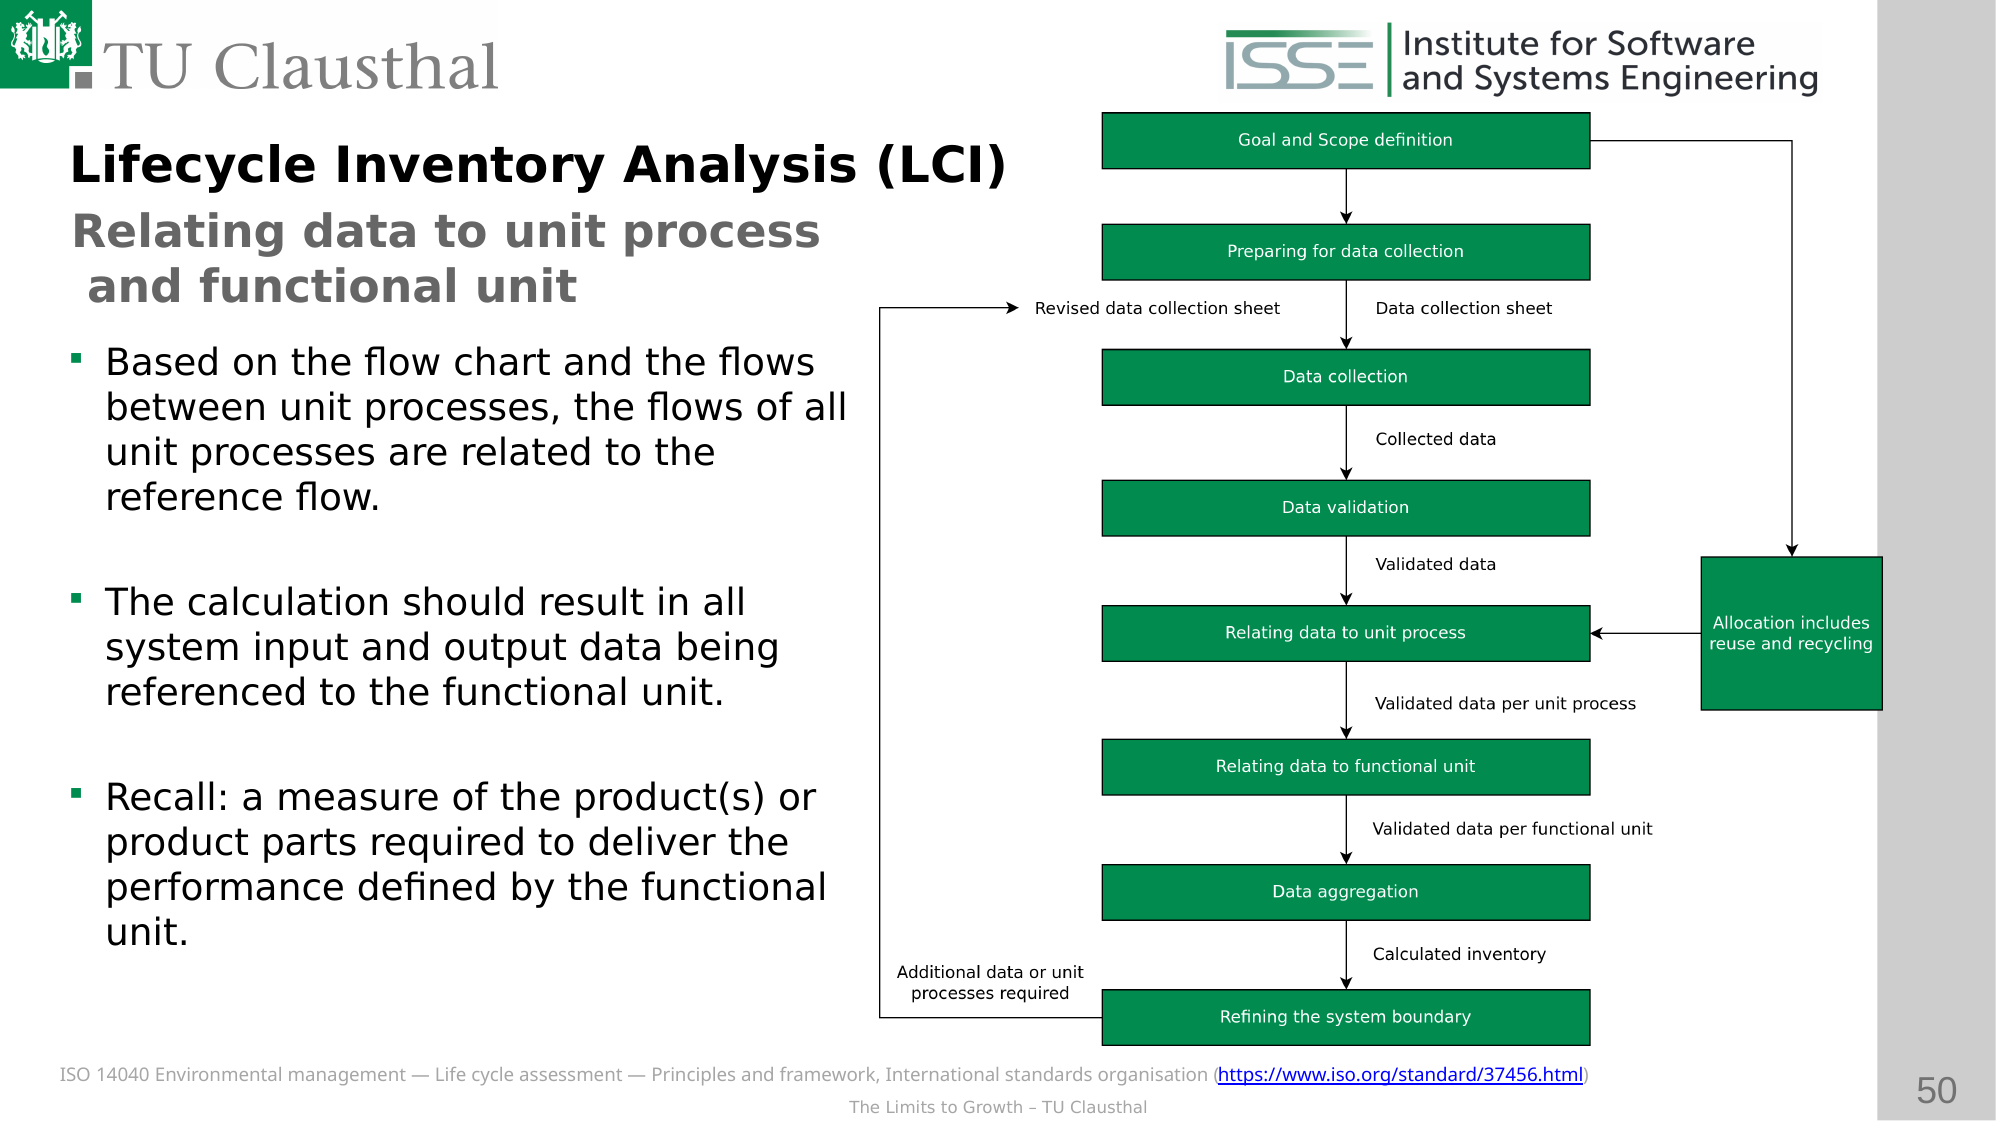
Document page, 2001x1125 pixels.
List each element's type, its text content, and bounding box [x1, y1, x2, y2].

picture [869, 112, 1883, 1046]
text_box ISO 14040 Environmental management — Life cycle assessment — Principles and framework, International standards organisation (https://www.iso.org/standard/37456.html) [45, 1055, 1836, 1096]
picture [1218, 22, 1823, 103]
text_box Lifecycle Inventory Analysis (LCI) [55, 125, 869, 205]
text_box Based on the flow chart and the flows between unit processes, the flows of all unit processes are related to the reference flow. The calculation should result in all system input and output data being referenced to the functional unit. Recall: a measure of the product(s) or product parts required to deliver the performance defined by the functional unit. [54, 208, 869, 1032]
picture [0, 0, 498, 89]
